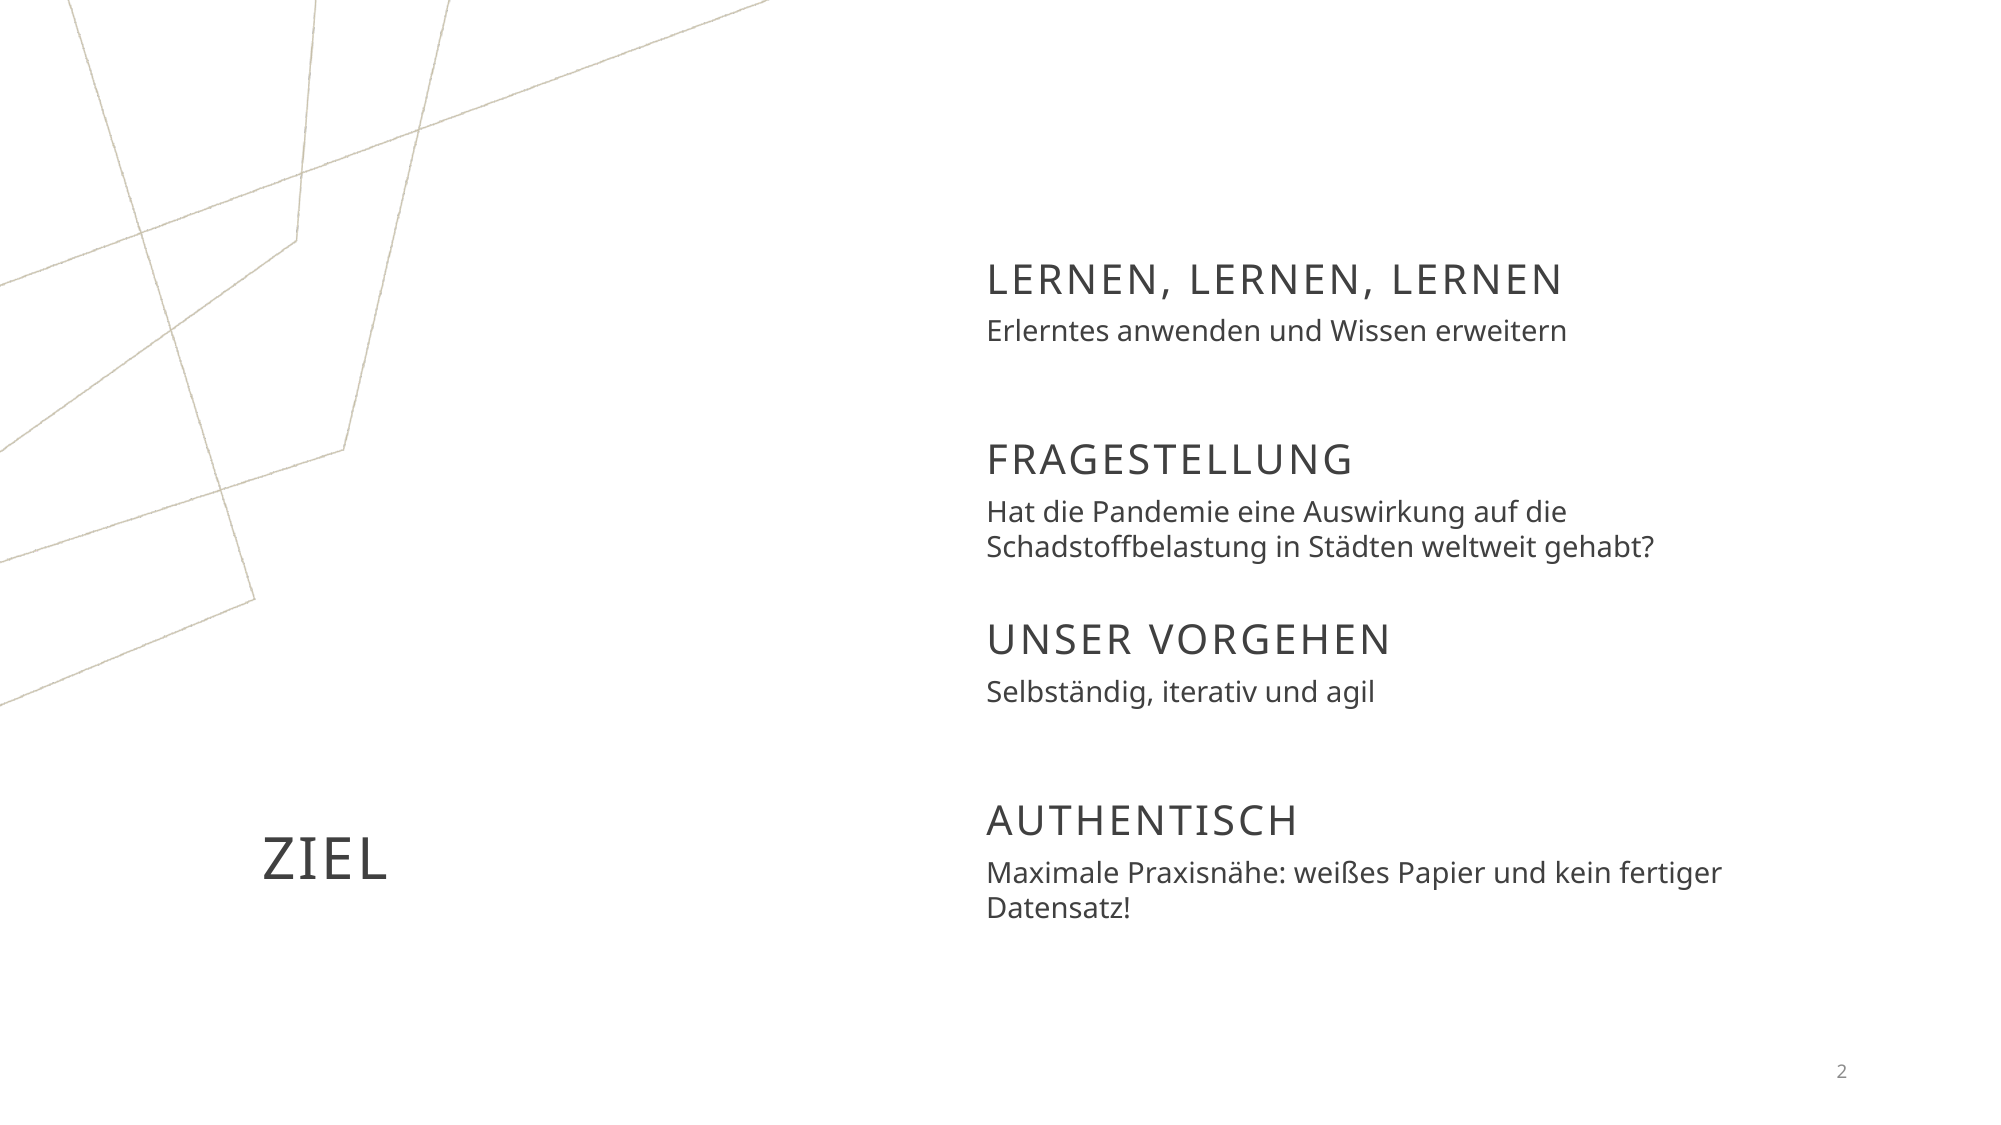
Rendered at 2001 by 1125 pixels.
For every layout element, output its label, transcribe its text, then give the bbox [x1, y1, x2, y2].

list UNSER VORGEHEN [971, 611, 1863, 665]
list LERNEN, LERNEN, LERNEN [971, 251, 1863, 305]
title Ziel [247, 681, 948, 900]
list Hat die Pandemie eine Auswirkung auf die Schadstoffbelastung in Städten weltweit gehabt? [971, 485, 1863, 578]
list FRAGESTELLUNG [971, 431, 1863, 485]
slide_number 2 [1755, 1042, 1863, 1103]
list Maximale Praxisnähe: weißes Papier und kein fertiger Datensatz! [971, 846, 1863, 938]
list Selbständig, iterativ und agil [971, 665, 1863, 758]
list AUTHENTISCH [971, 792, 1863, 846]
picture [0, 0, 803, 720]
list Erlerntes anwenden und Wissen erweitern [971, 305, 1863, 397]
